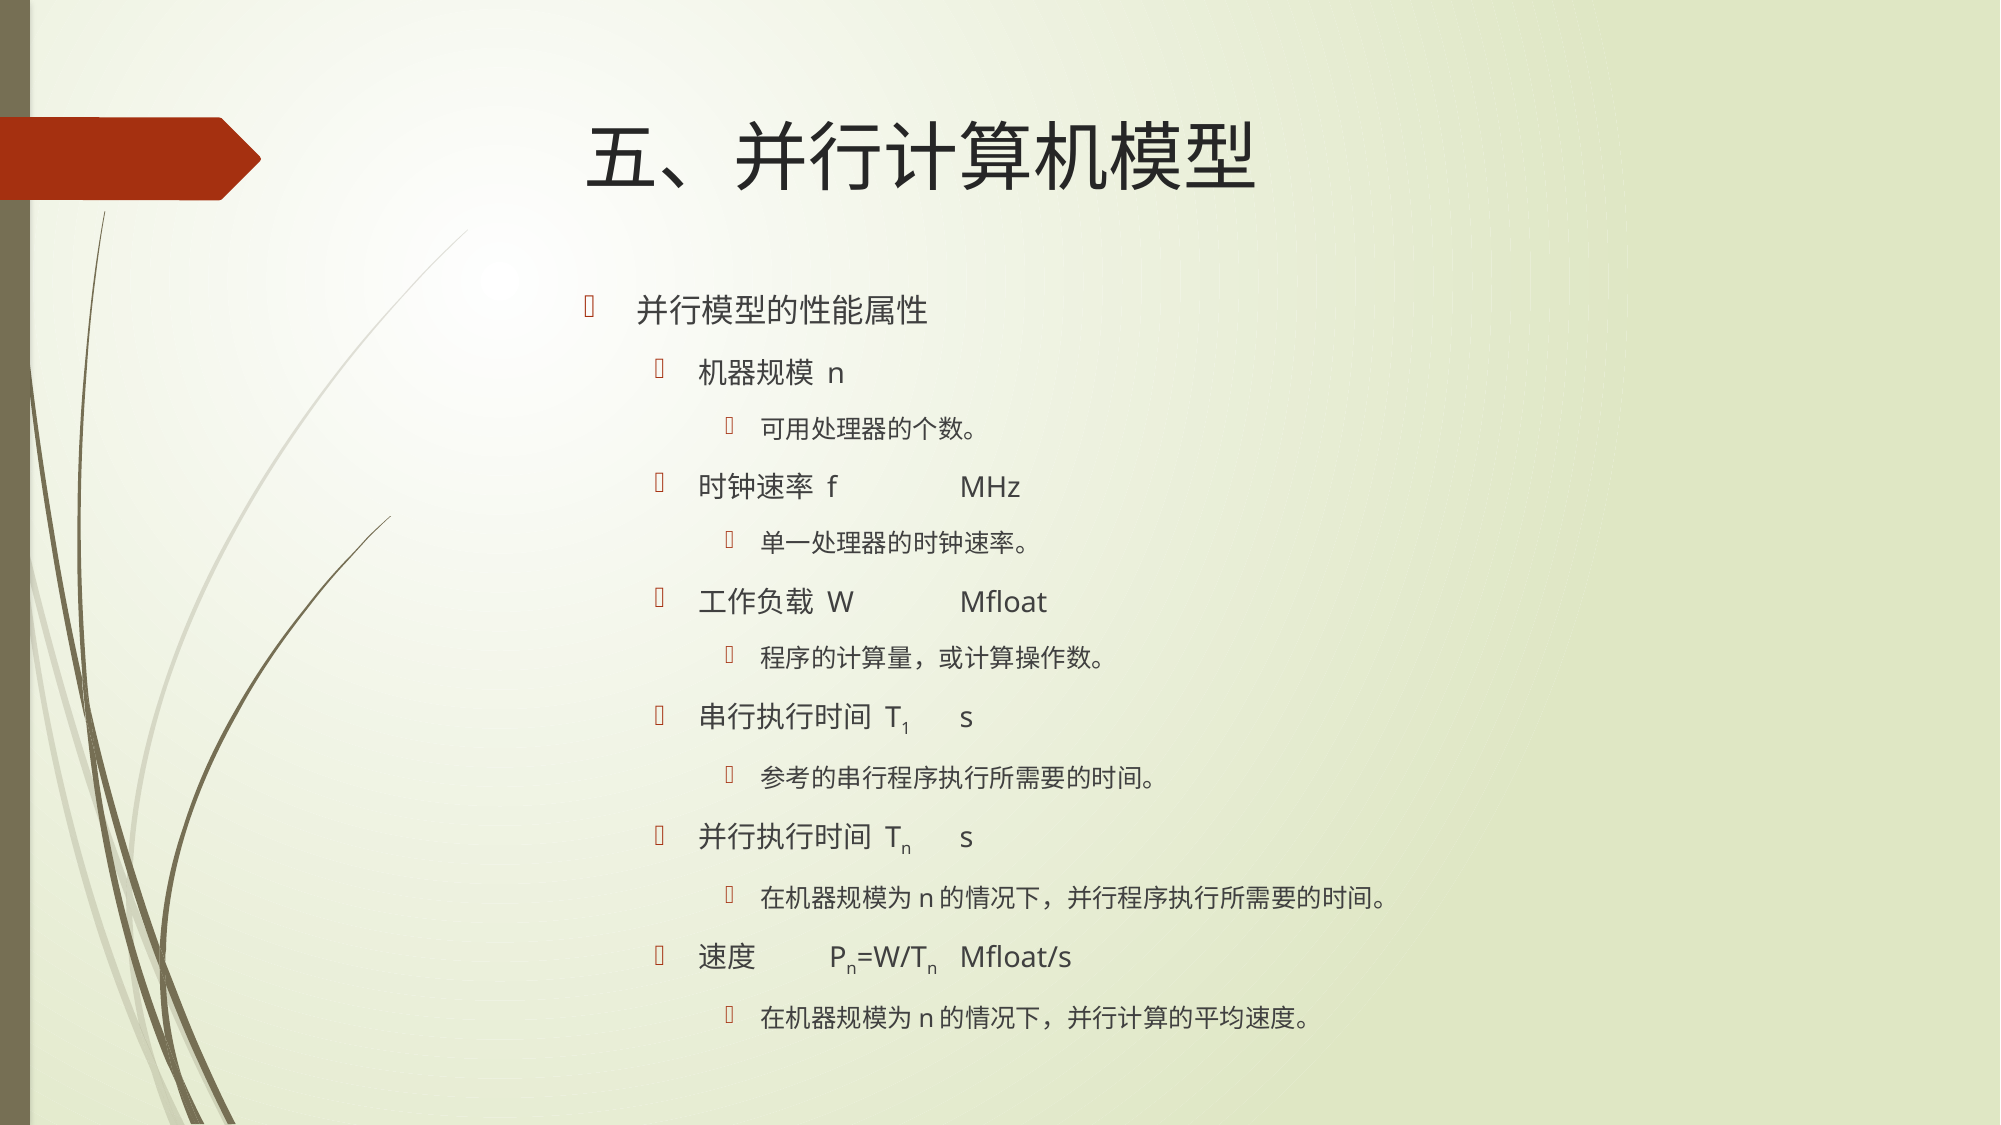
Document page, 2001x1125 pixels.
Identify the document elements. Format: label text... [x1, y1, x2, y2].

title 五、并行计算机模型 [568, 102, 1650, 275]
list 并行模型的性能属性 机器规模 n 可用处理器的个数。 时钟速率 f MHz 单一处理器的时钟速率。 工作负载 W Mfloat 程序的计算量，或计算操作数。 串行执行时间 T1 s 参考的串行程序执行所需要的时间。 并行执行时间 Tn s 在机器规模为n的情况下，并行程序执行所需要的时间。 速度 Pn=W/Tn Mfloat/s 在机器规模为n的情况下，并行计算的平均速度。 [568, 275, 1650, 1044]
